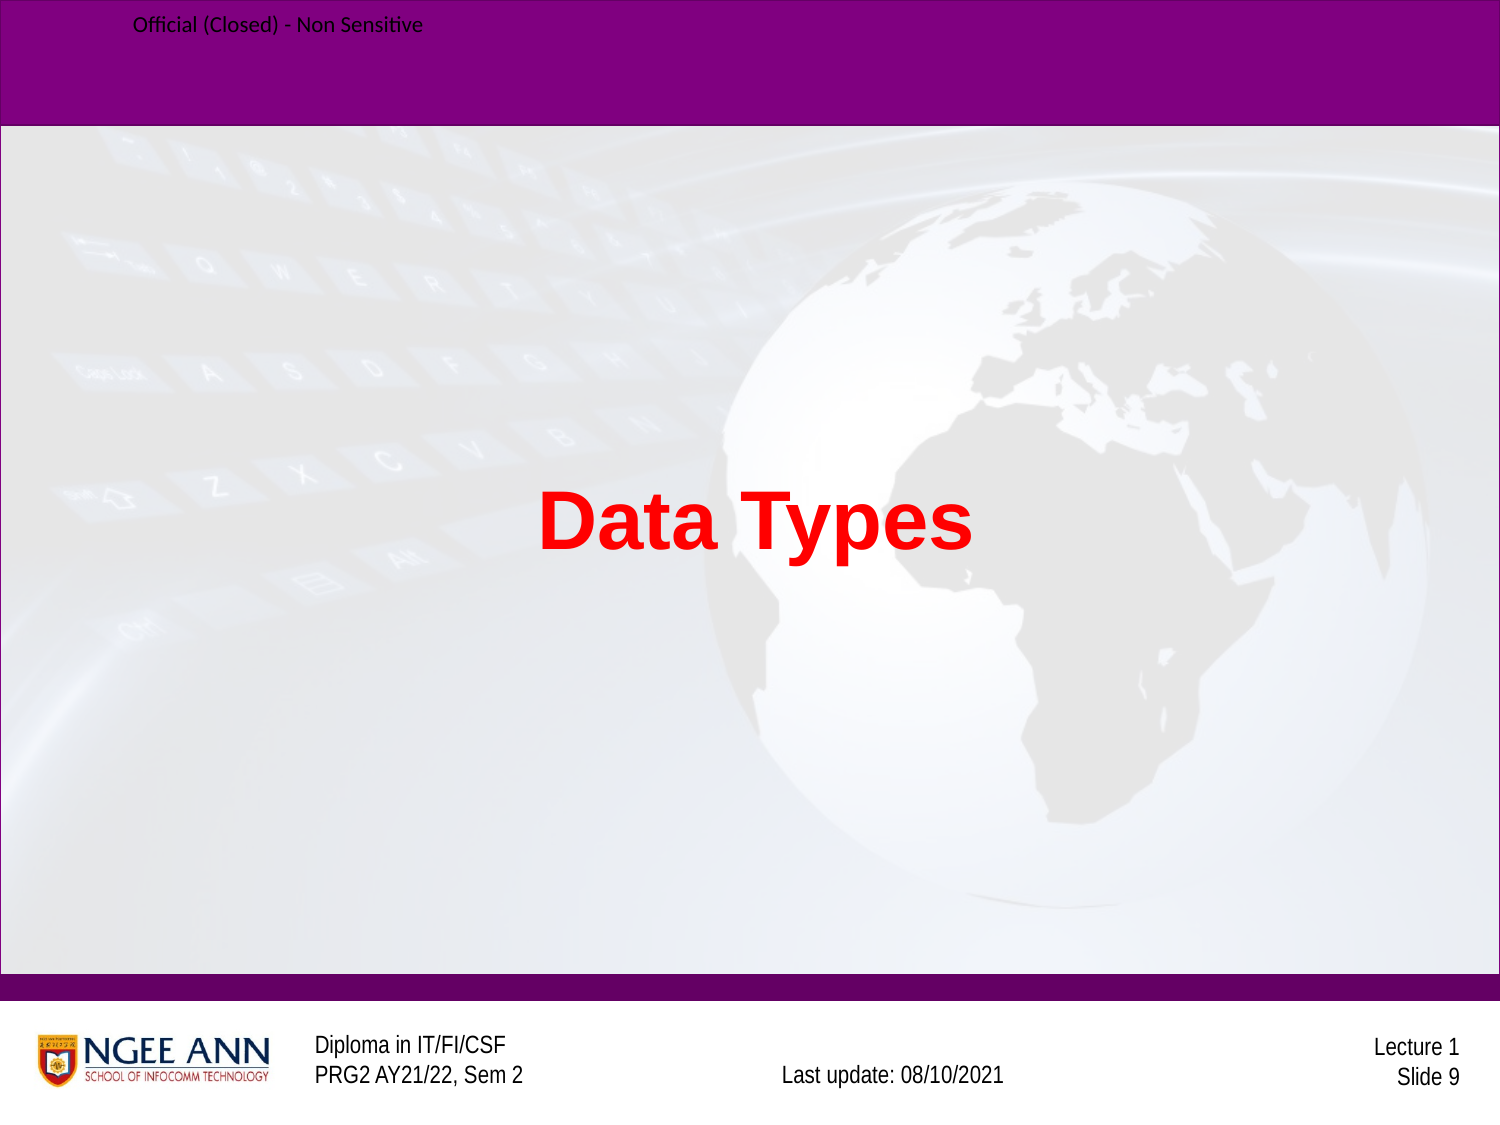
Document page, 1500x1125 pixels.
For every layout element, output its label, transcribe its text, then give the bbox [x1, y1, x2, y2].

title Data Types [118, 458, 1394, 683]
picture [12, 1012, 294, 1109]
